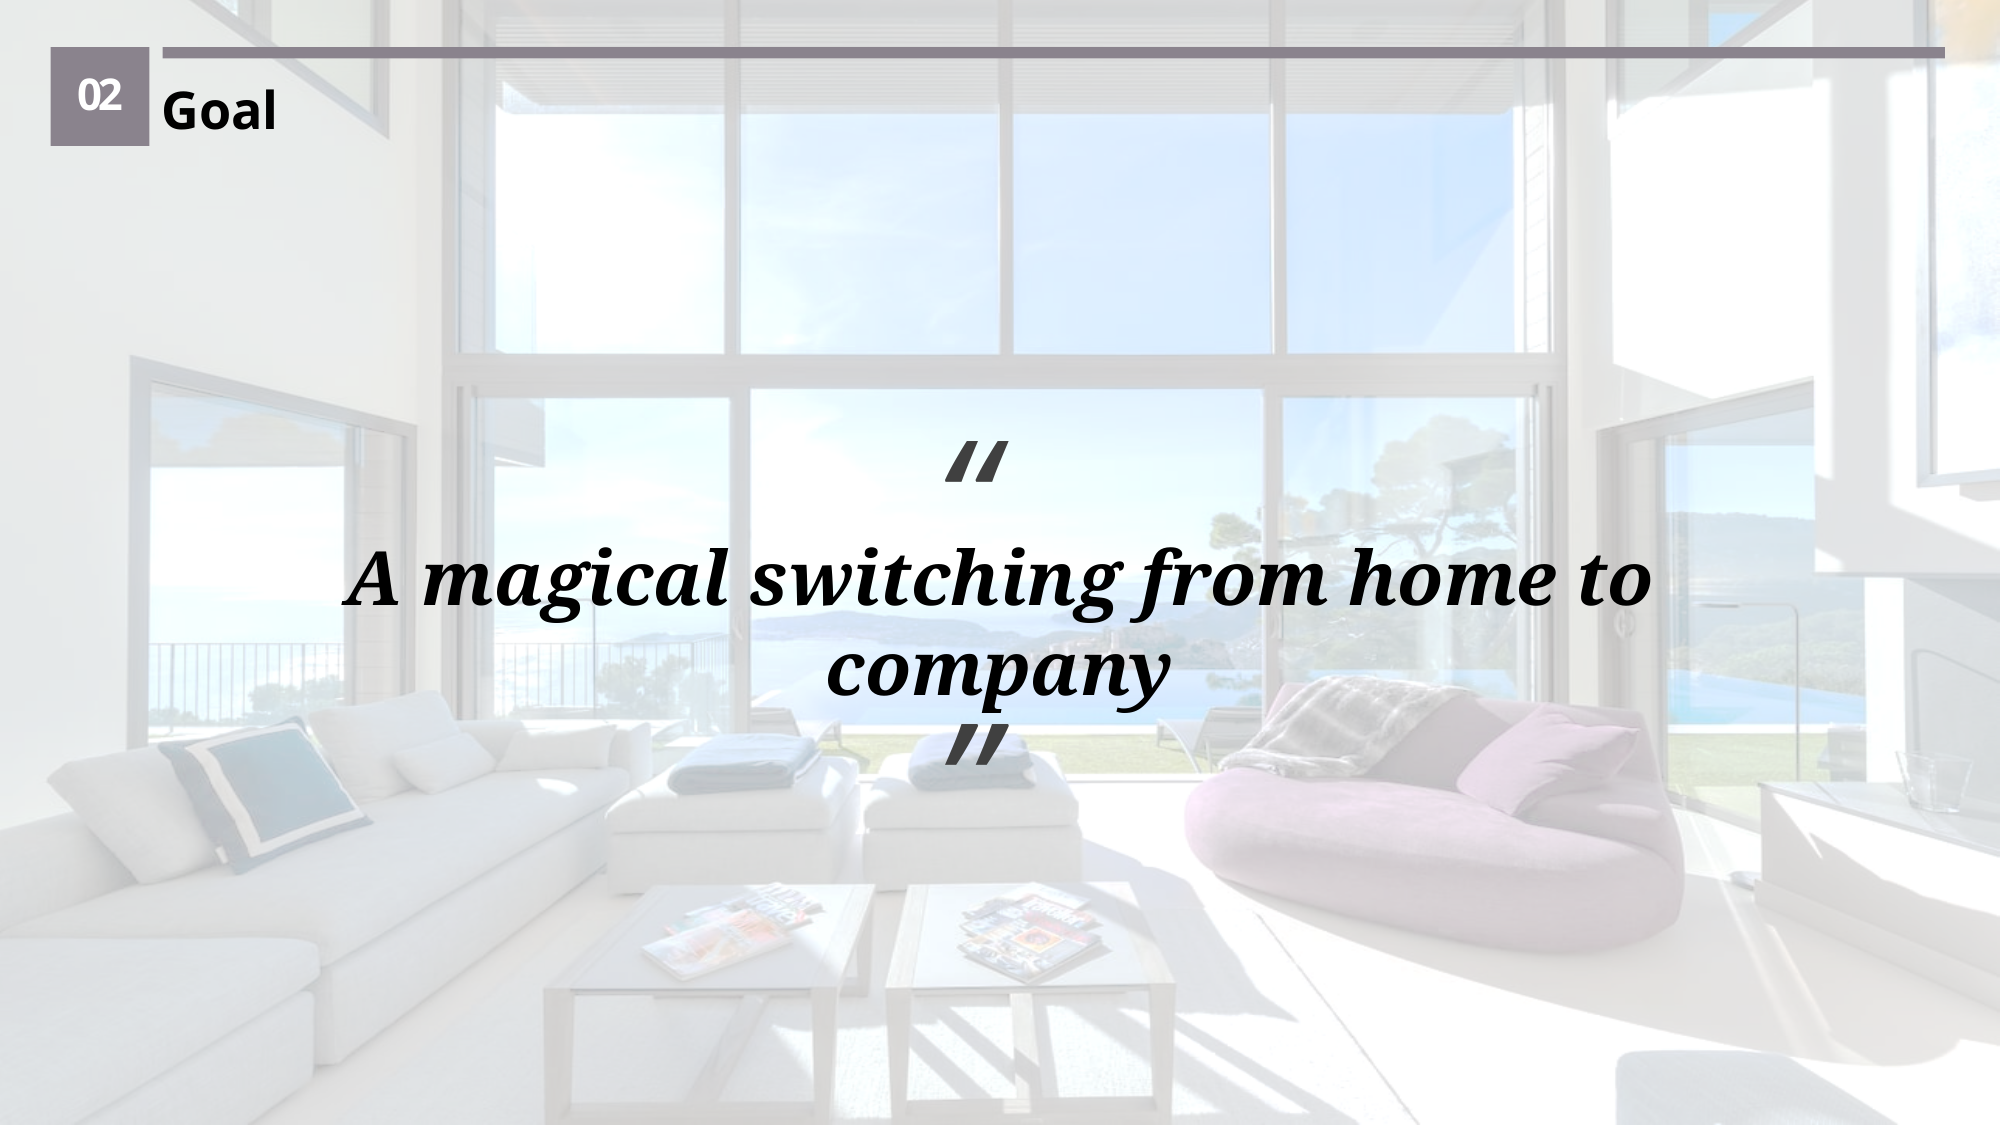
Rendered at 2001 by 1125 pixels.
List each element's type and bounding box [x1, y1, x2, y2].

picture [0, 0, 2000, 1125]
text_box [196, 385, 1804, 887]
